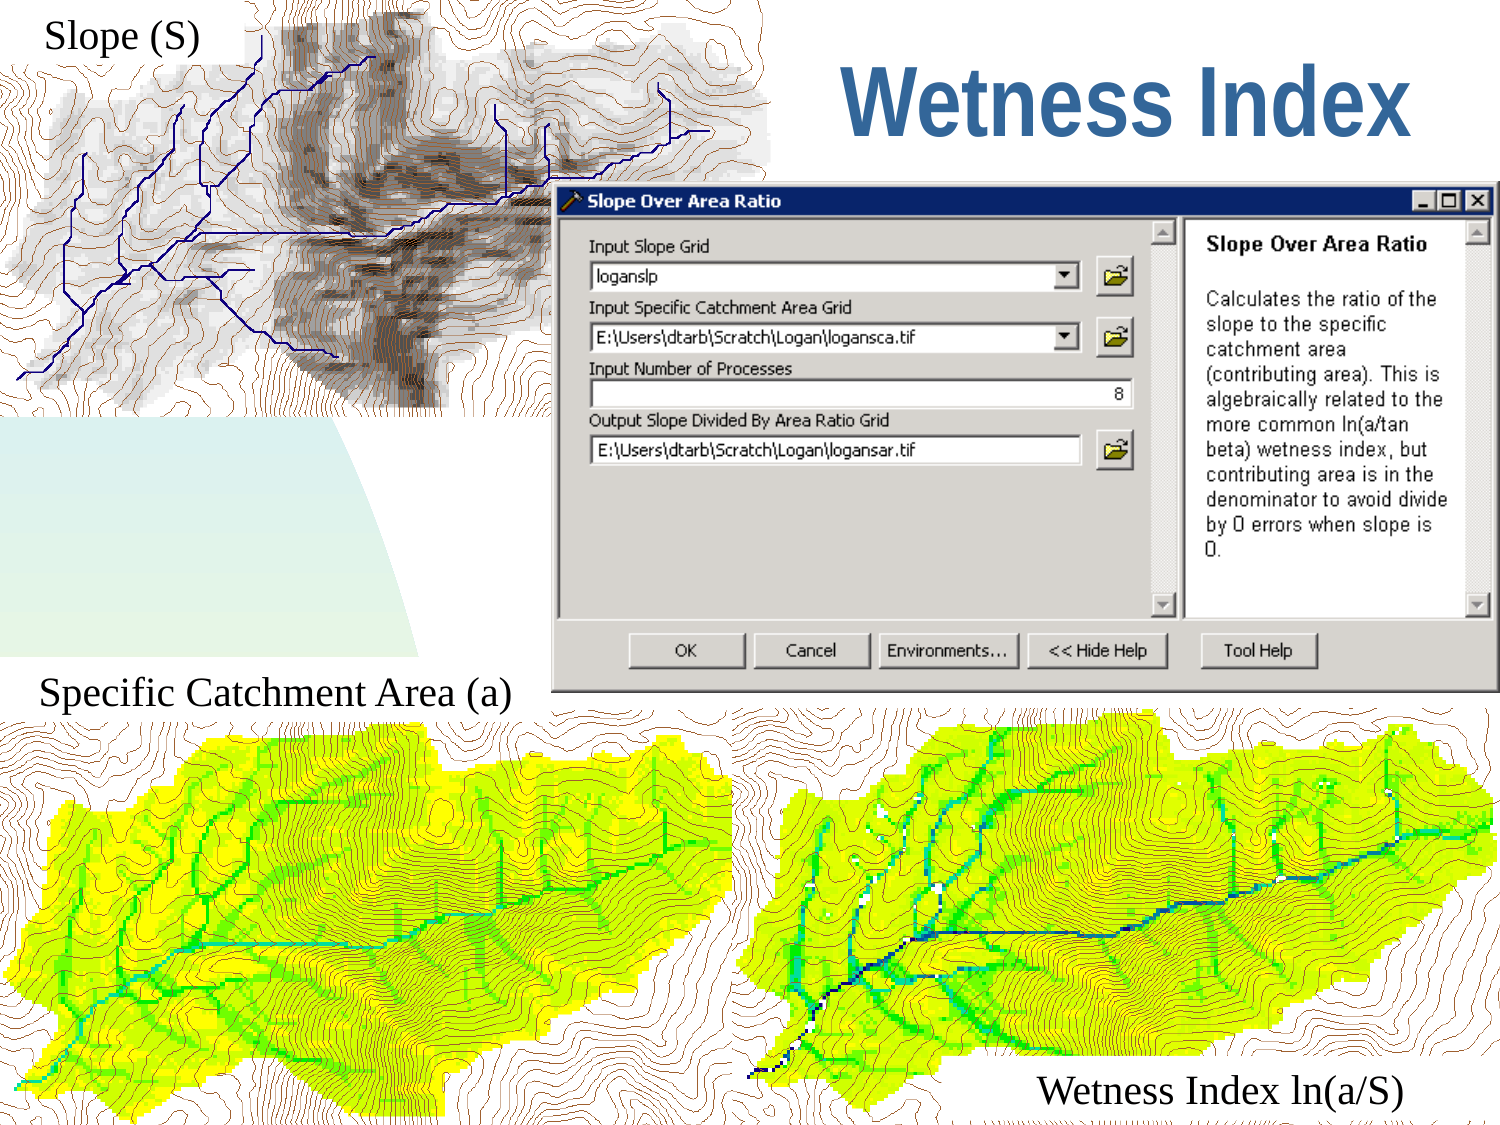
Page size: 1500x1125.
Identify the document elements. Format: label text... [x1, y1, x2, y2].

picture [0, 708, 1500, 1125]
text_box Specific Catchment Area (a) [0, 657, 552, 709]
picture [0, 0, 1500, 693]
title Wetness Index [824, 35, 1500, 180]
